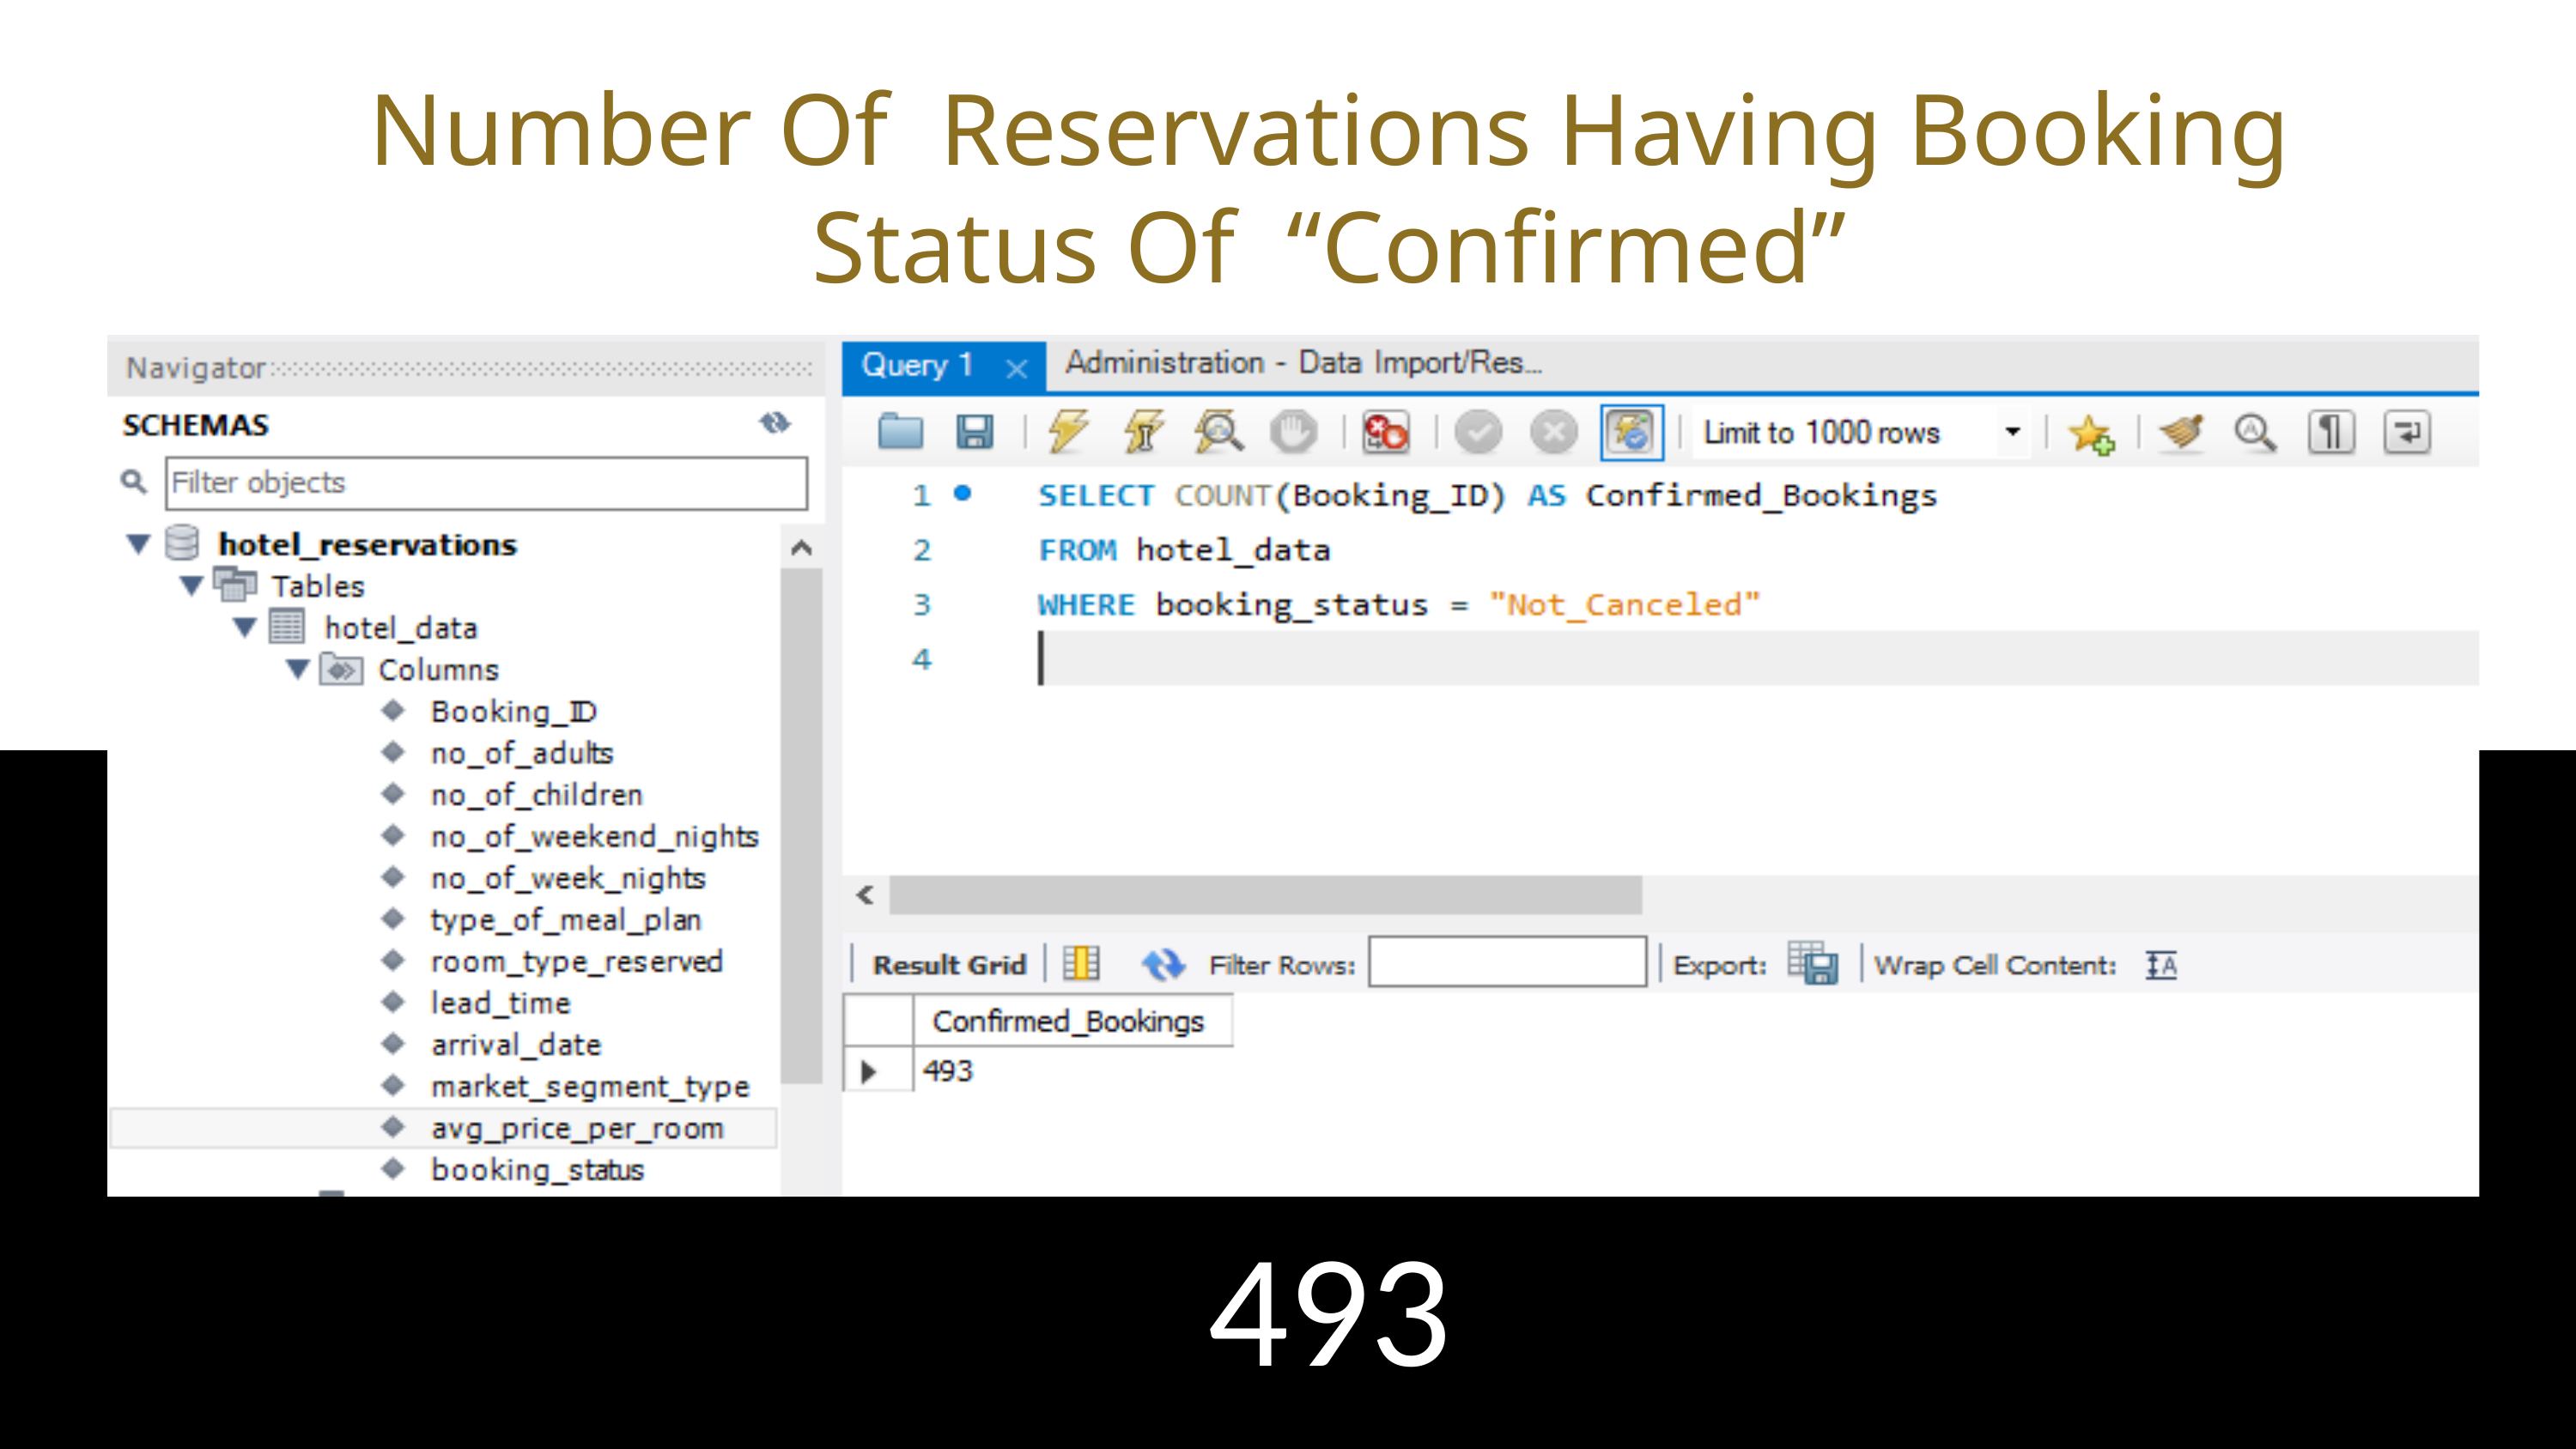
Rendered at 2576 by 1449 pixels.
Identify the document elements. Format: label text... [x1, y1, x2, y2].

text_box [106, 335, 2480, 1197]
text_box Number Of Reservations Having Booking Status Of “Confirmed” [282, 66, 2378, 303]
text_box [0, 749, 2576, 1449]
